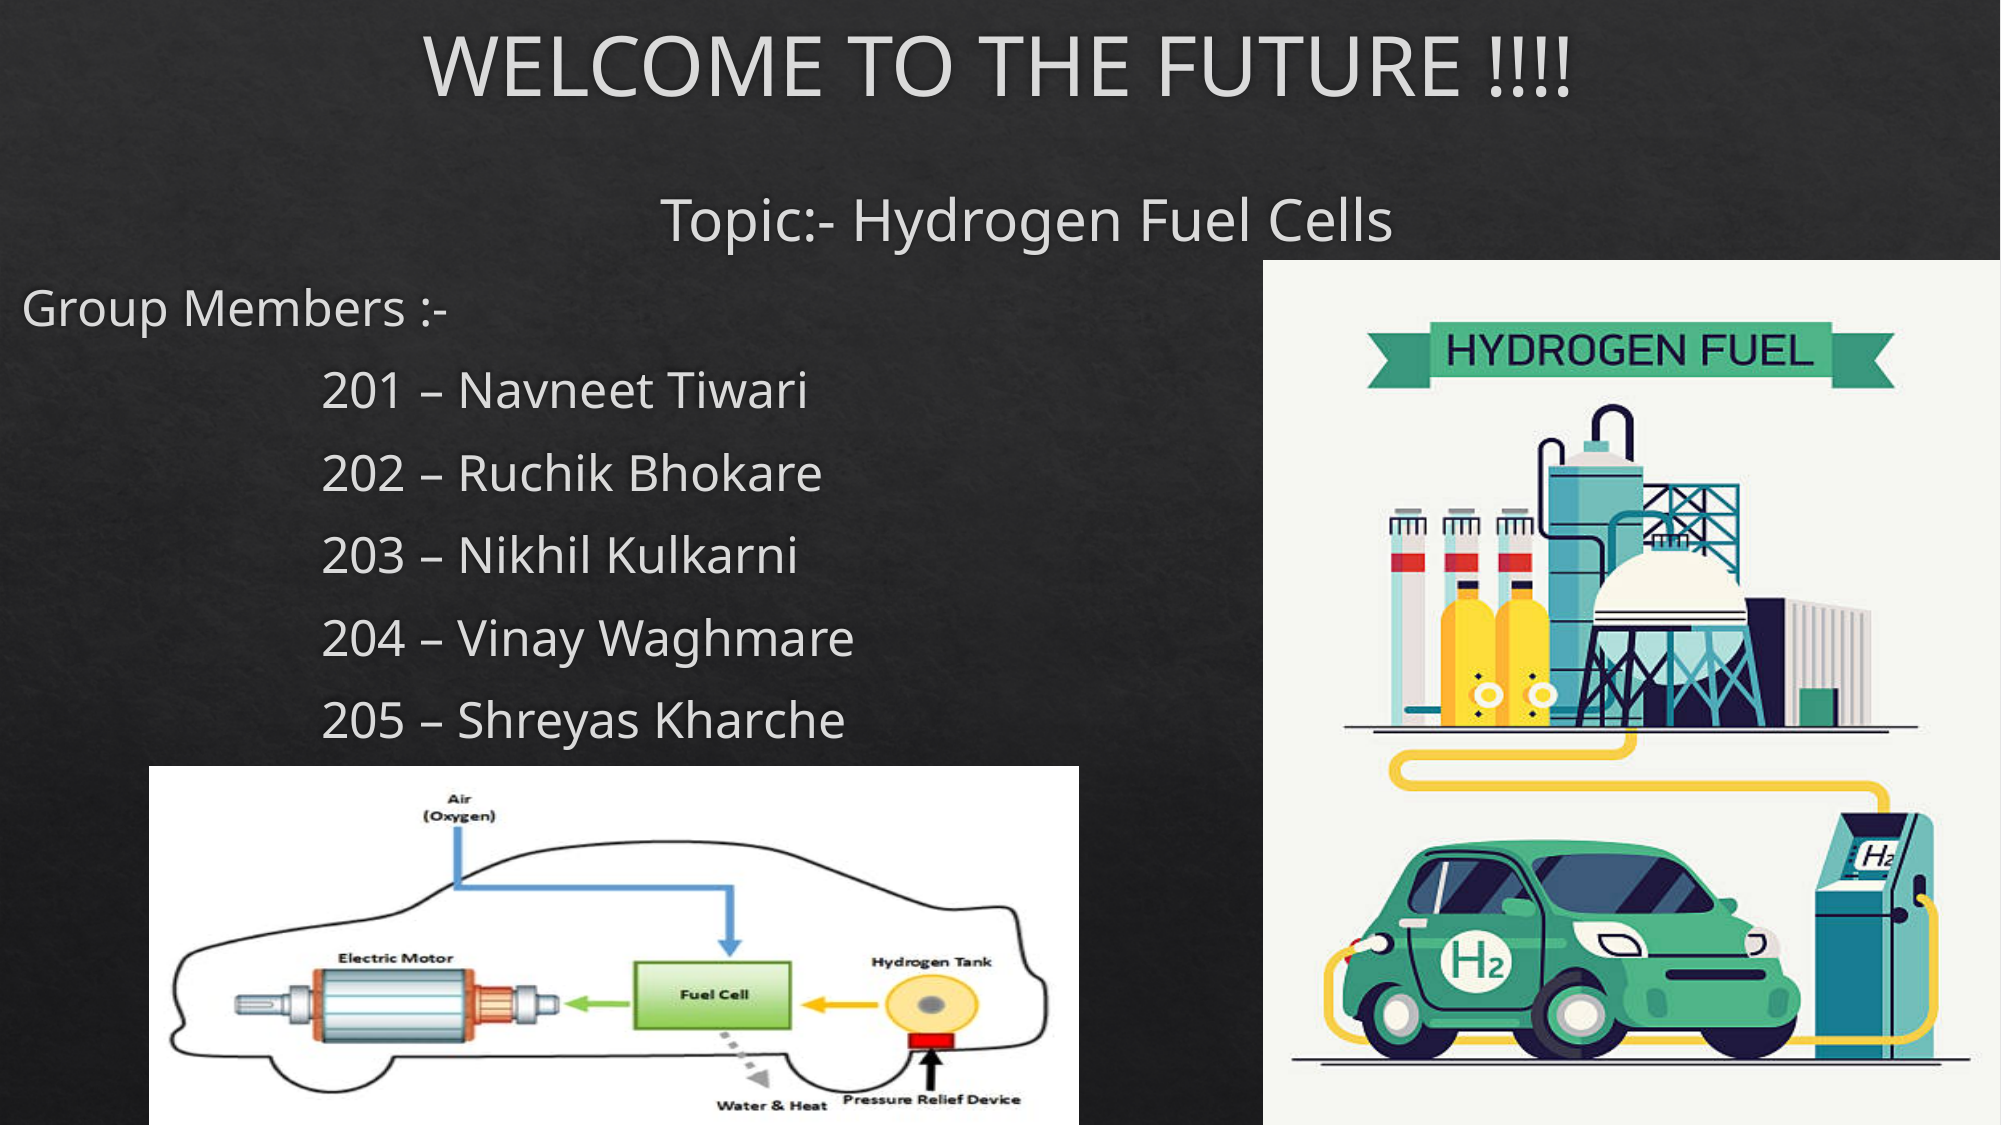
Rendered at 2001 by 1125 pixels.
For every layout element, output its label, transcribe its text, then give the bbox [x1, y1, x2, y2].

picture [1263, 260, 2000, 1125]
title WELCOME TO THE FUTURE !!!! [149, 0, 1849, 97]
picture [149, 766, 1079, 1125]
list Topic:- Hydrogen Fuel Cells Group Members :- 201 – Navneet Tiwari 202 – Ruchik Bhokare 203 – Nikhil Kulkarni 204 – Vinay Waghmare 205 – Shreyas Kharche [0, 101, 2000, 1125]
